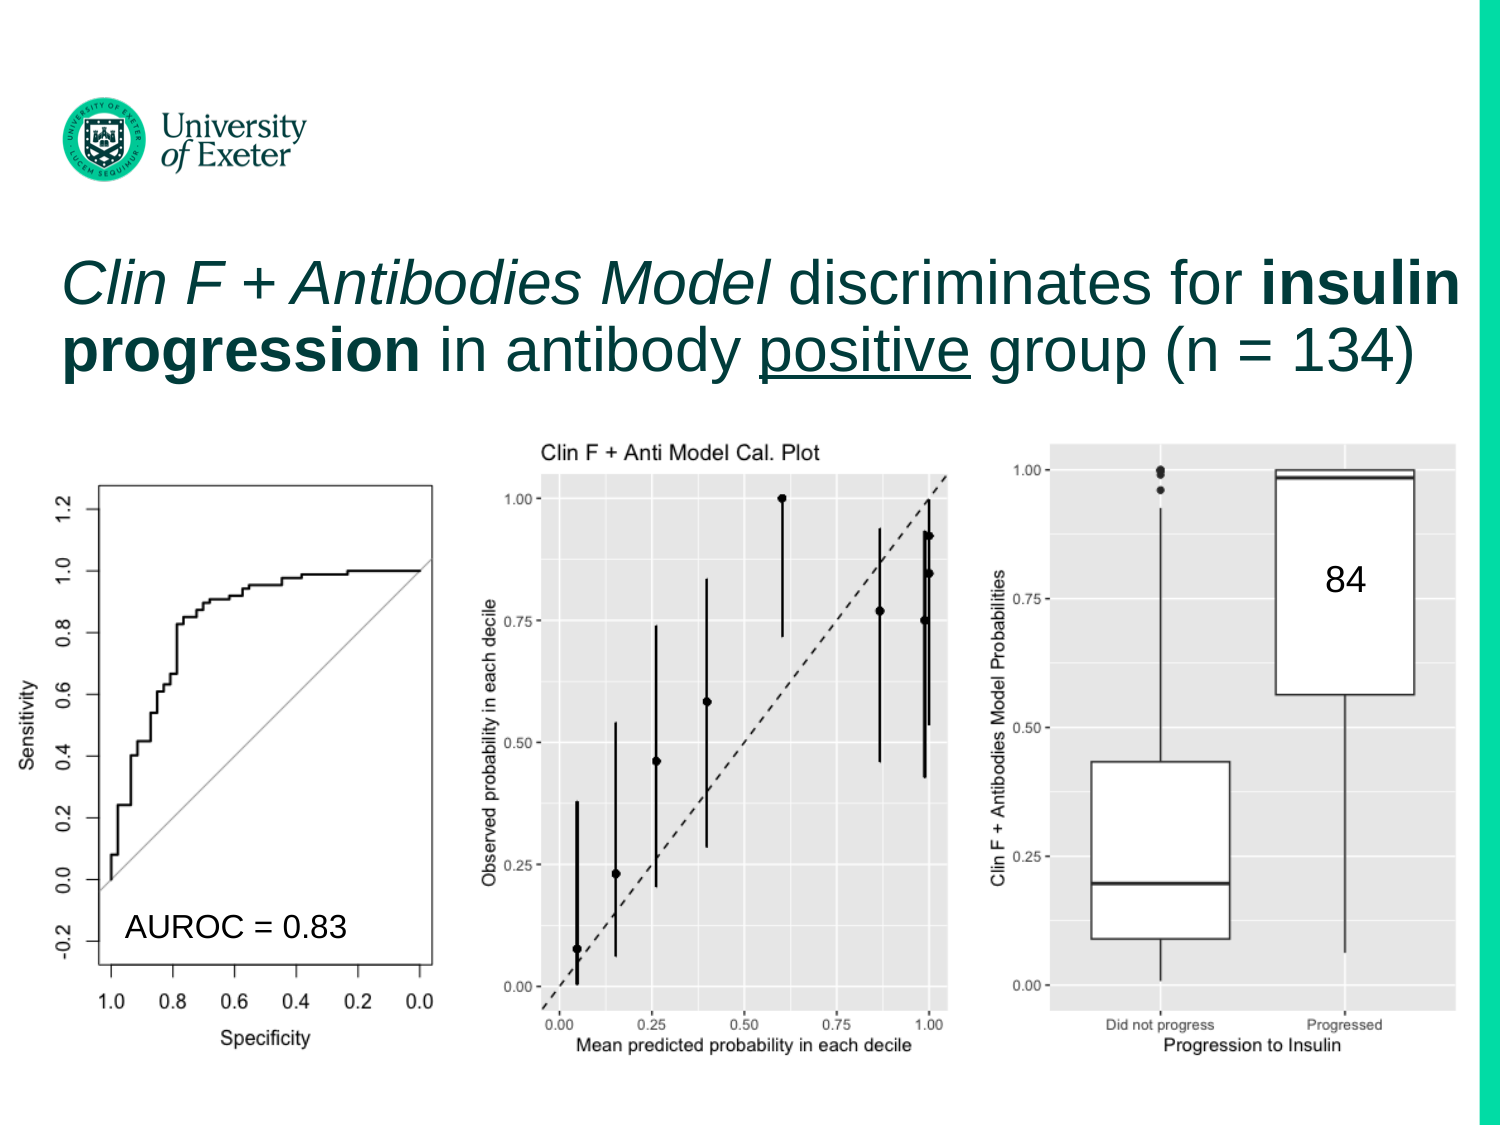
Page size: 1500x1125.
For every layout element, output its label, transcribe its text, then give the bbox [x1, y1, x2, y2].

picture [0, 435, 957, 1064]
title Clin F + Antibodies Model discriminates for insulin progression in antibody positive group (n = 134) [61, 242, 1477, 344]
picture [981, 435, 1465, 1064]
picture [50, 50, 320, 229]
